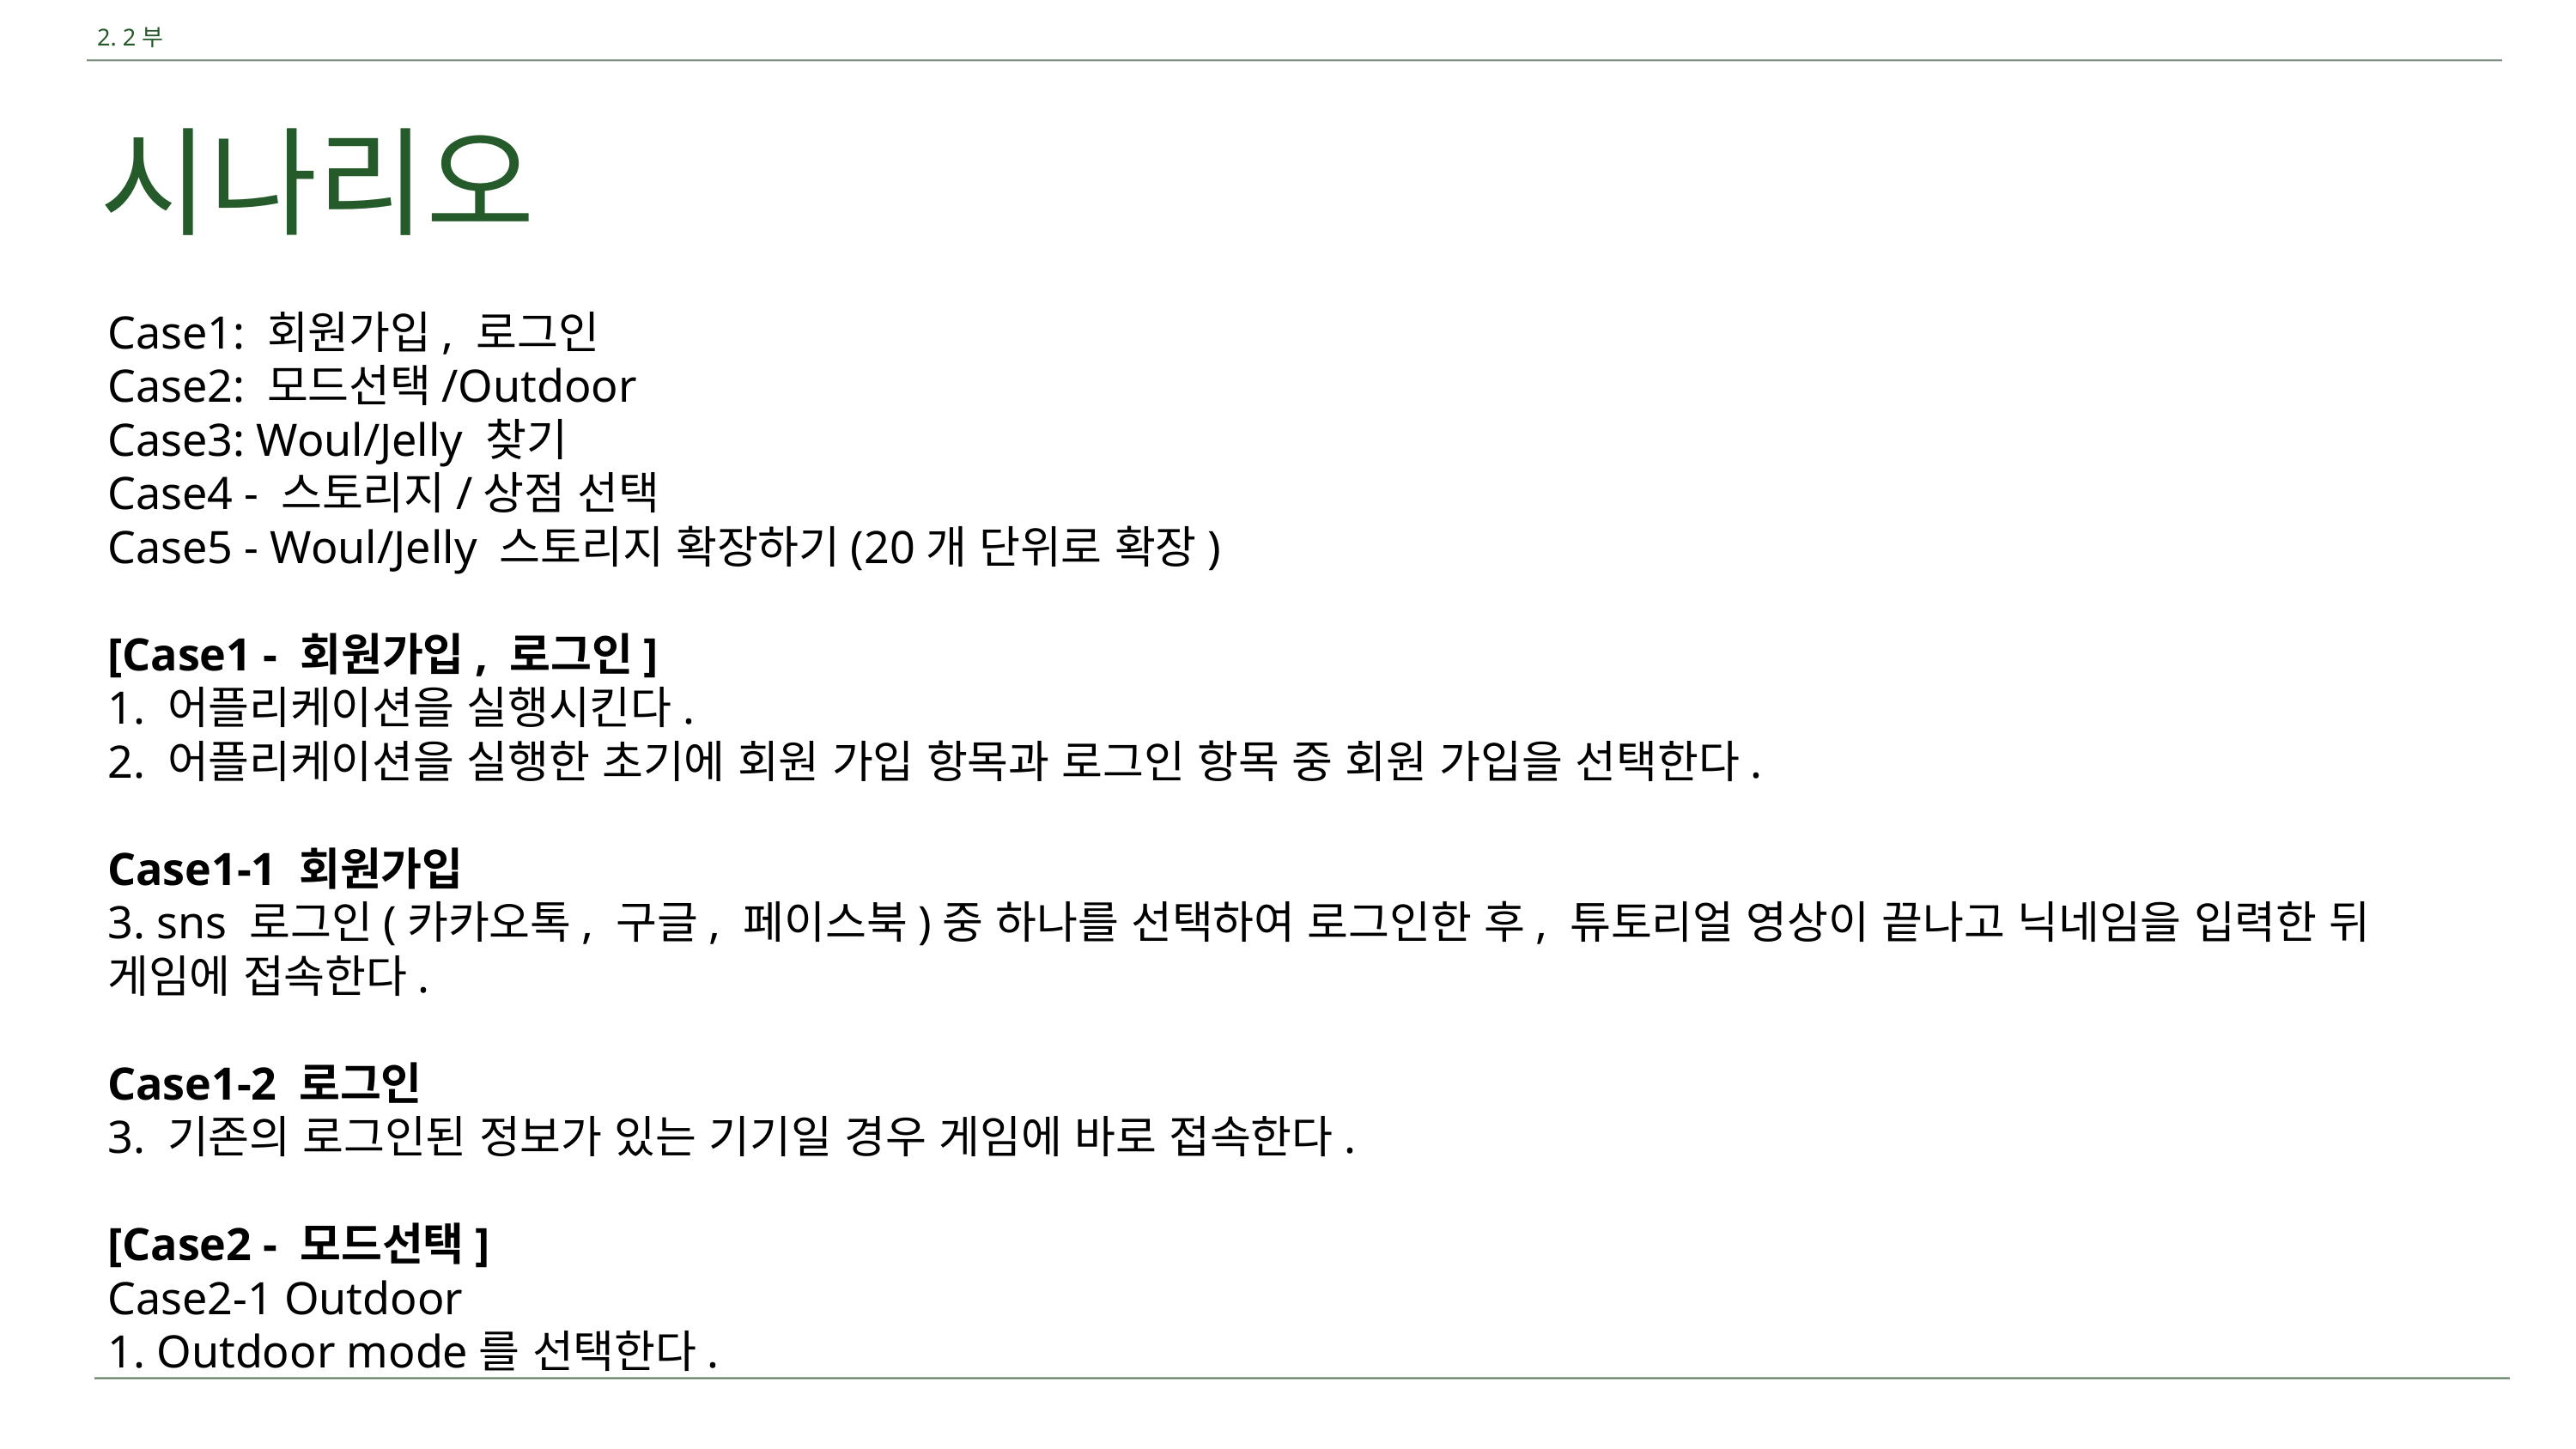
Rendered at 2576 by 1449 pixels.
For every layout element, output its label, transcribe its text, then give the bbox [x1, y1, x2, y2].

text_box 시나리오 [87, 101, 1346, 257]
text_box 2. 2부 [84, 15, 386, 57]
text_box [94, 1376, 2510, 1381]
text_box Case1: 회원가입, 로그인 Case2: 모드선택/Outdoor Case3: Woul/Jelly 찾기 Case4 - 스토리지/상점 선택 Case5 - Woul/Jelly 스토리지 확장하기(20개 단위로 확장) [Case1 - 회원가입, 로그인] 1. 어플리케이션을 실행시킨다. 2. 어플리케이션을 실행한 초기에 회원 가입 항목과 로그인 항목 중 회원 가입을 선택한다. Case1-1 회원가입 3. sns 로그인(카카오톡, 구글, 페이스북)중 하나를 선택하여 로그인한 후, 튜토리얼 영상이 끝나고 닉네임을 입력한 뒤 게임에 접속한다. Case1-2 로그인 3. 기존의 로그인된 정보가 있는 기기일 경우 게임에 바로 접속한다. [Case2 - 모드선택] Case2-1 Outdoor 1. Outdoor mode를 선택한다. [94, 297, 2433, 1375]
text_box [87, 58, 2503, 64]
